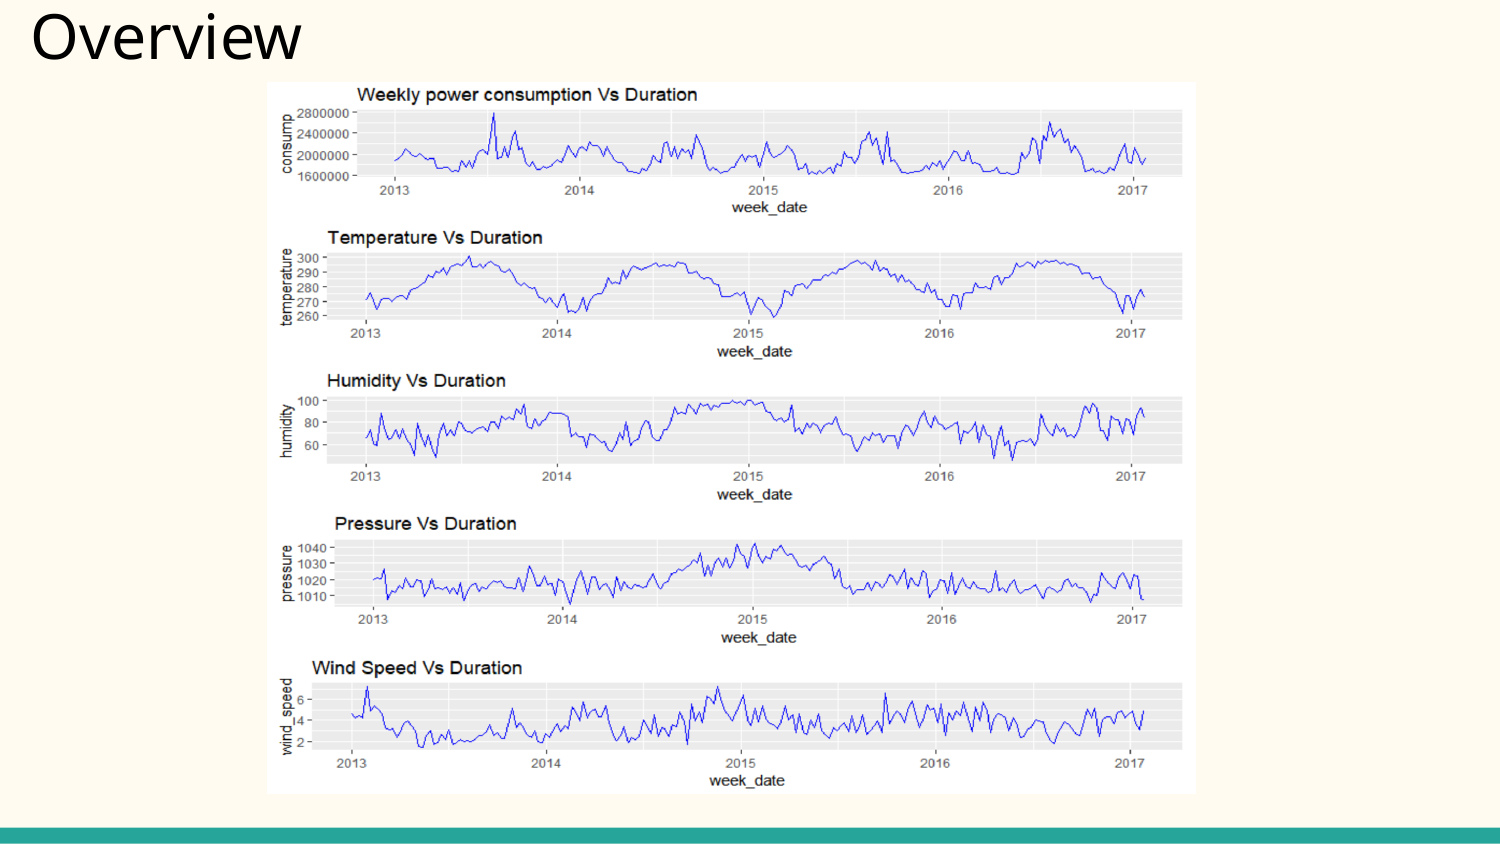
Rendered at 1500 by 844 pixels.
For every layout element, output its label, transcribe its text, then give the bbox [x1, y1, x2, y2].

title Overview [15, 0, 1414, 83]
picture [267, 82, 1196, 794]
